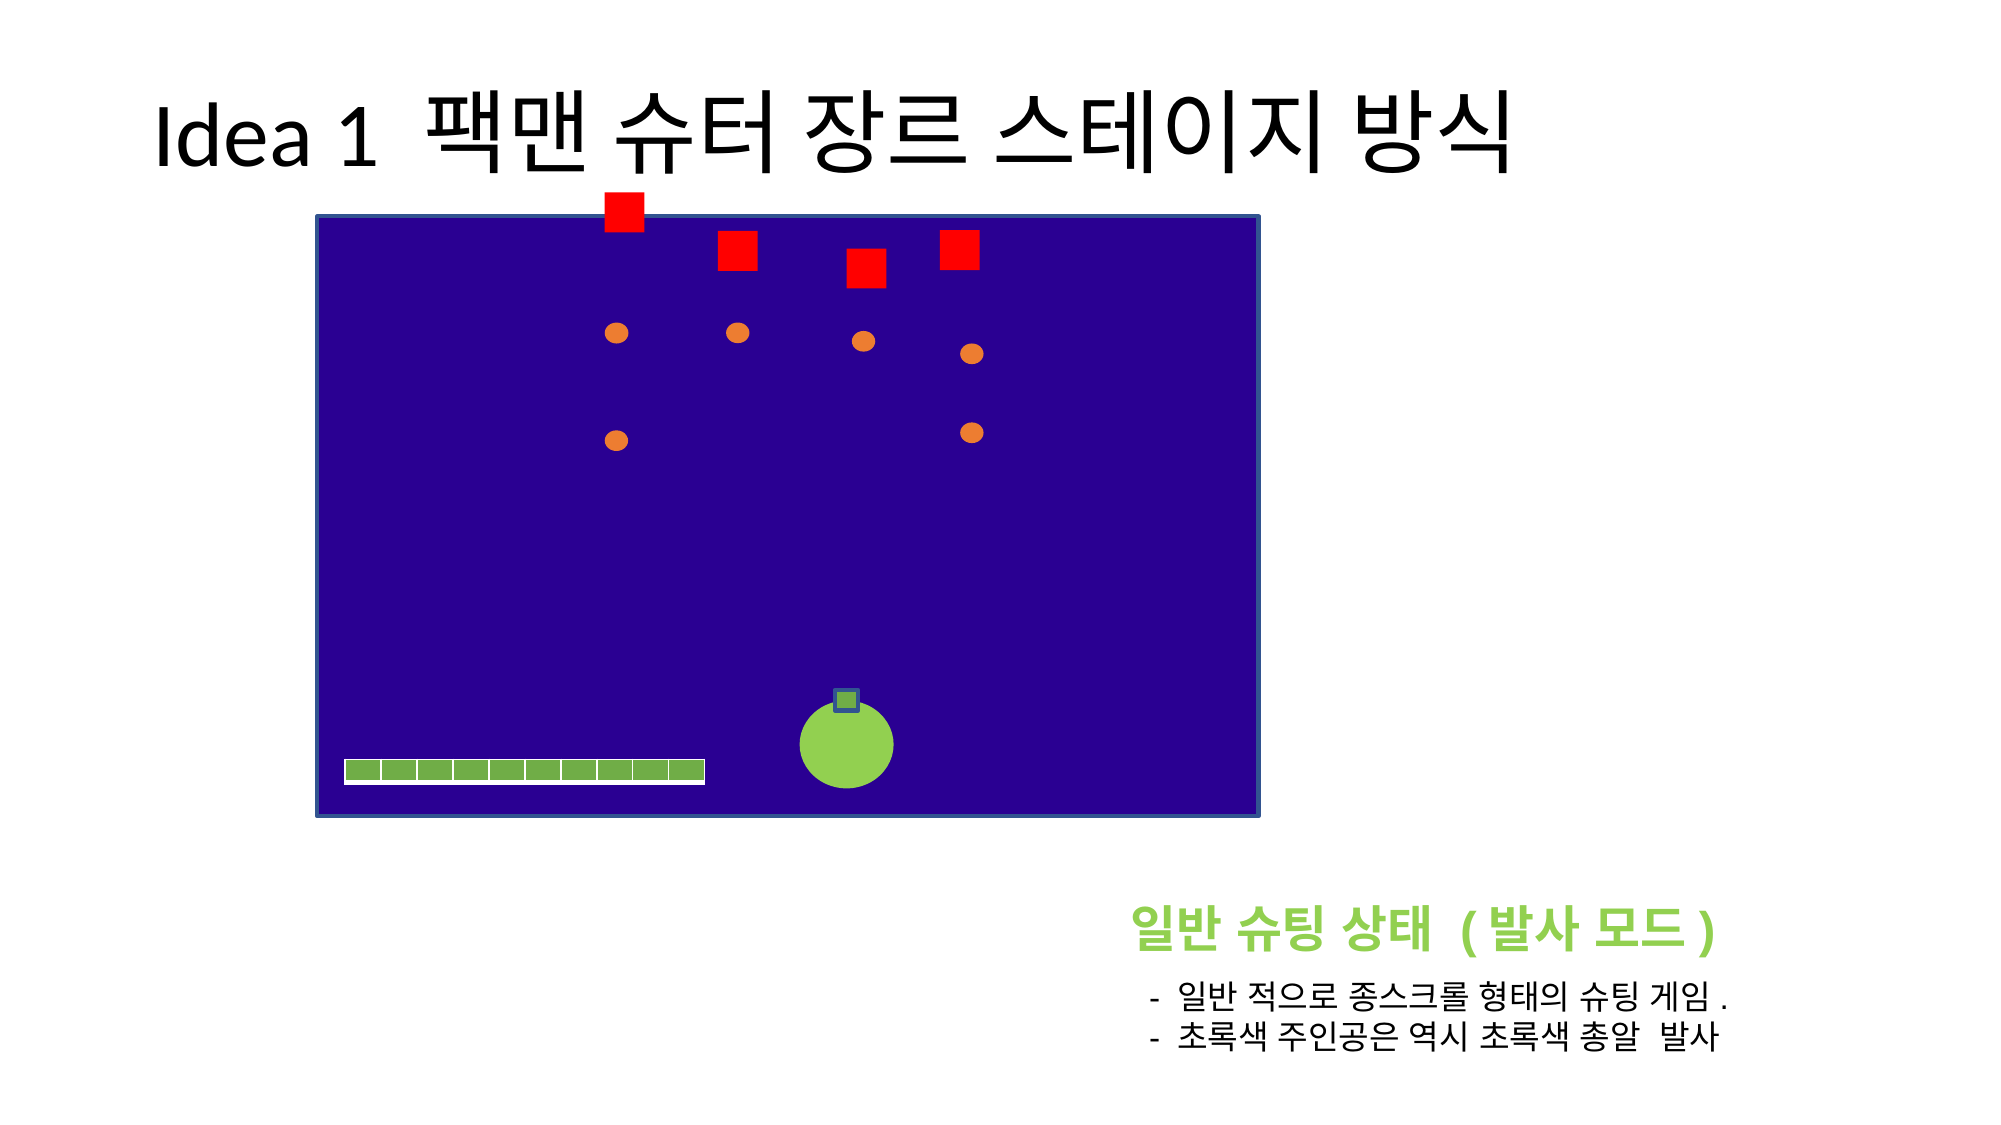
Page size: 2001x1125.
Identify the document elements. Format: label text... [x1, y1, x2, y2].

text_box 일반 슈팅 상태 (발사 모드) [1115, 890, 1731, 965]
text_box Idea 1 팩맨 슈터 장르 스테이지 방식 [137, 59, 1702, 214]
text_box - 일반 적으로 종스크롤 형태의 슈팅 게임. - 초록색 주인공은 역시 초록색 총알 발사 [1134, 969, 2000, 1064]
text_box [603, 214, 647, 234]
text_box [724, 320, 752, 346]
text_box [845, 246, 889, 291]
text_box [602, 320, 631, 346]
text_box [716, 229, 760, 273]
text_box [958, 341, 986, 367]
table_header [346, 760, 380, 780]
text_box [315, 214, 1261, 818]
text_box [849, 328, 878, 354]
table_header [598, 760, 632, 780]
text_box [602, 428, 631, 454]
table_header [669, 760, 704, 780]
table_header [633, 760, 668, 780]
table_header [418, 760, 452, 780]
table_header [490, 760, 524, 780]
text_box [958, 420, 986, 446]
table_header [454, 760, 488, 780]
table_header [526, 760, 560, 780]
text_box [938, 228, 982, 272]
table_header [562, 760, 596, 780]
table_header [382, 760, 416, 780]
text_box [833, 688, 860, 713]
text_box [797, 700, 896, 791]
